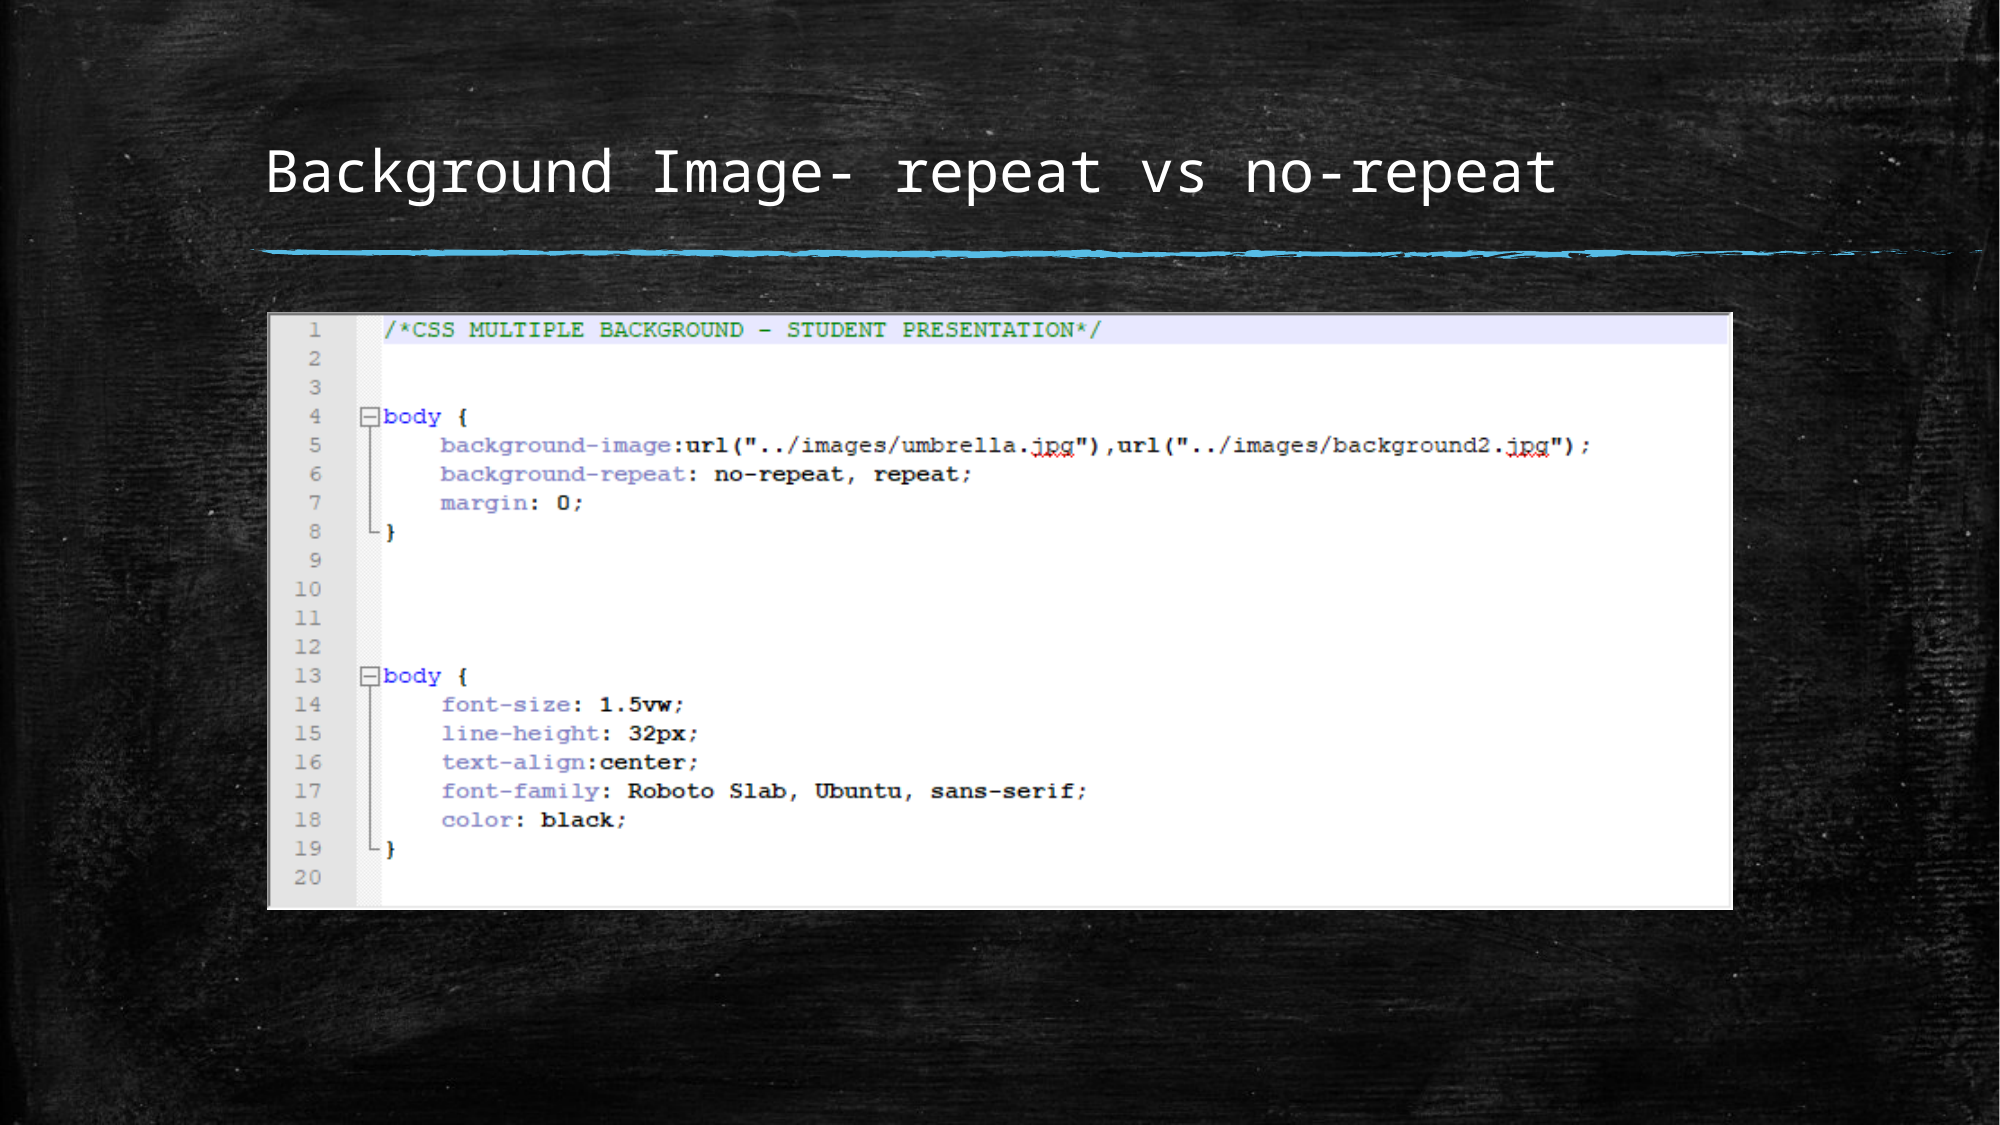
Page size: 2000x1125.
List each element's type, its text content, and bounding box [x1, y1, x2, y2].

picture [267, 312, 1733, 910]
title Background Image- repeat vs no-repeat [249, 45, 1750, 213]
